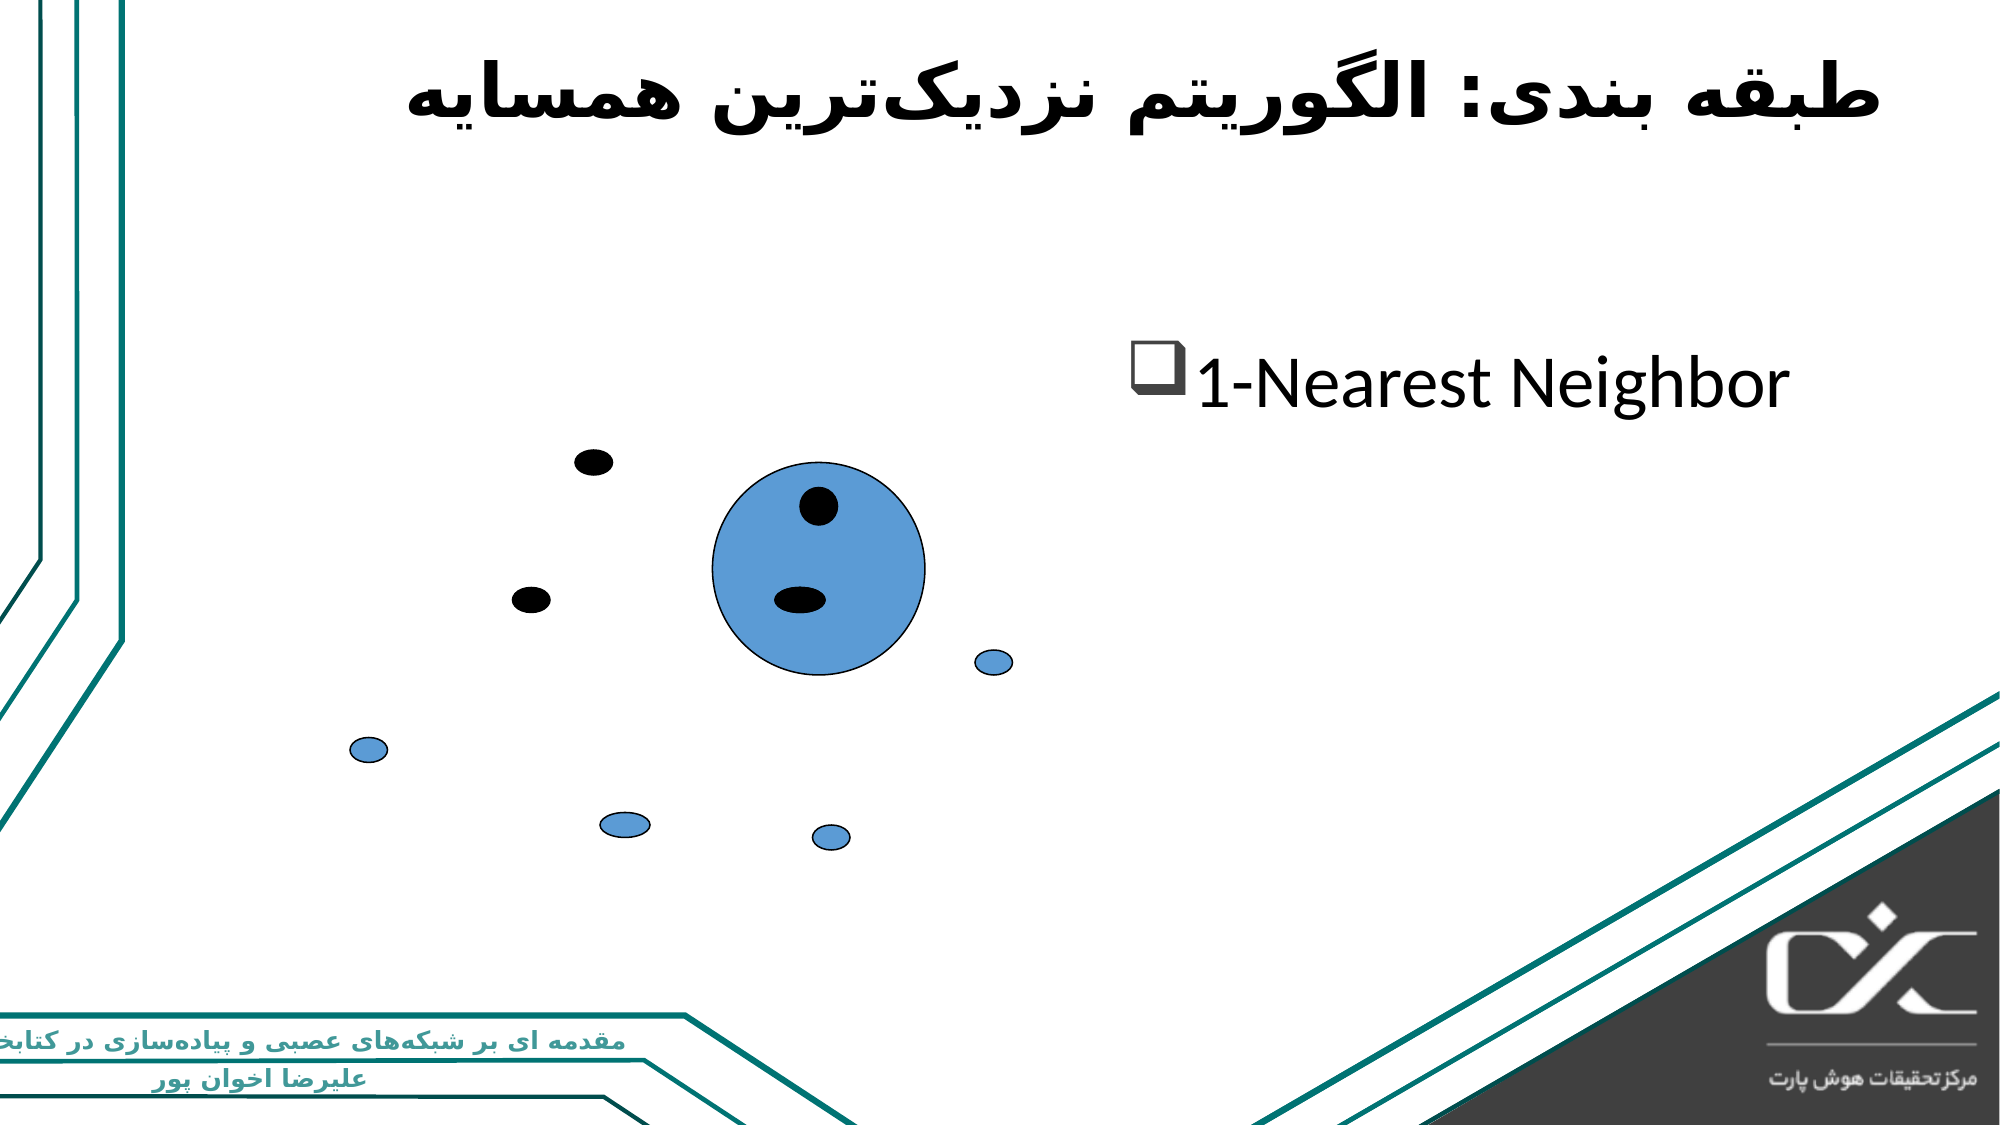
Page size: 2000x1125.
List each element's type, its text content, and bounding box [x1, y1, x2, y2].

text_box [812, 825, 850, 850]
text_box [975, 650, 1013, 676]
text_box [712, 462, 925, 675]
text_box [800, 487, 838, 526]
text_box 1-Nearest Neighbor [1103, 311, 1808, 431]
text_box [512, 587, 550, 613]
picture [1668, 874, 1768, 932]
text_box [575, 450, 613, 475]
text_box [774, 587, 826, 613]
picture [1668, 874, 2000, 1121]
picture [1668, 874, 1682, 882]
text_box [600, 812, 651, 838]
title طبقه بندی: الگوریتم نزدیک‌ترین همسایه [199, 45, 1900, 246]
text_box [350, 737, 388, 763]
picture [1668, 874, 1850, 980]
